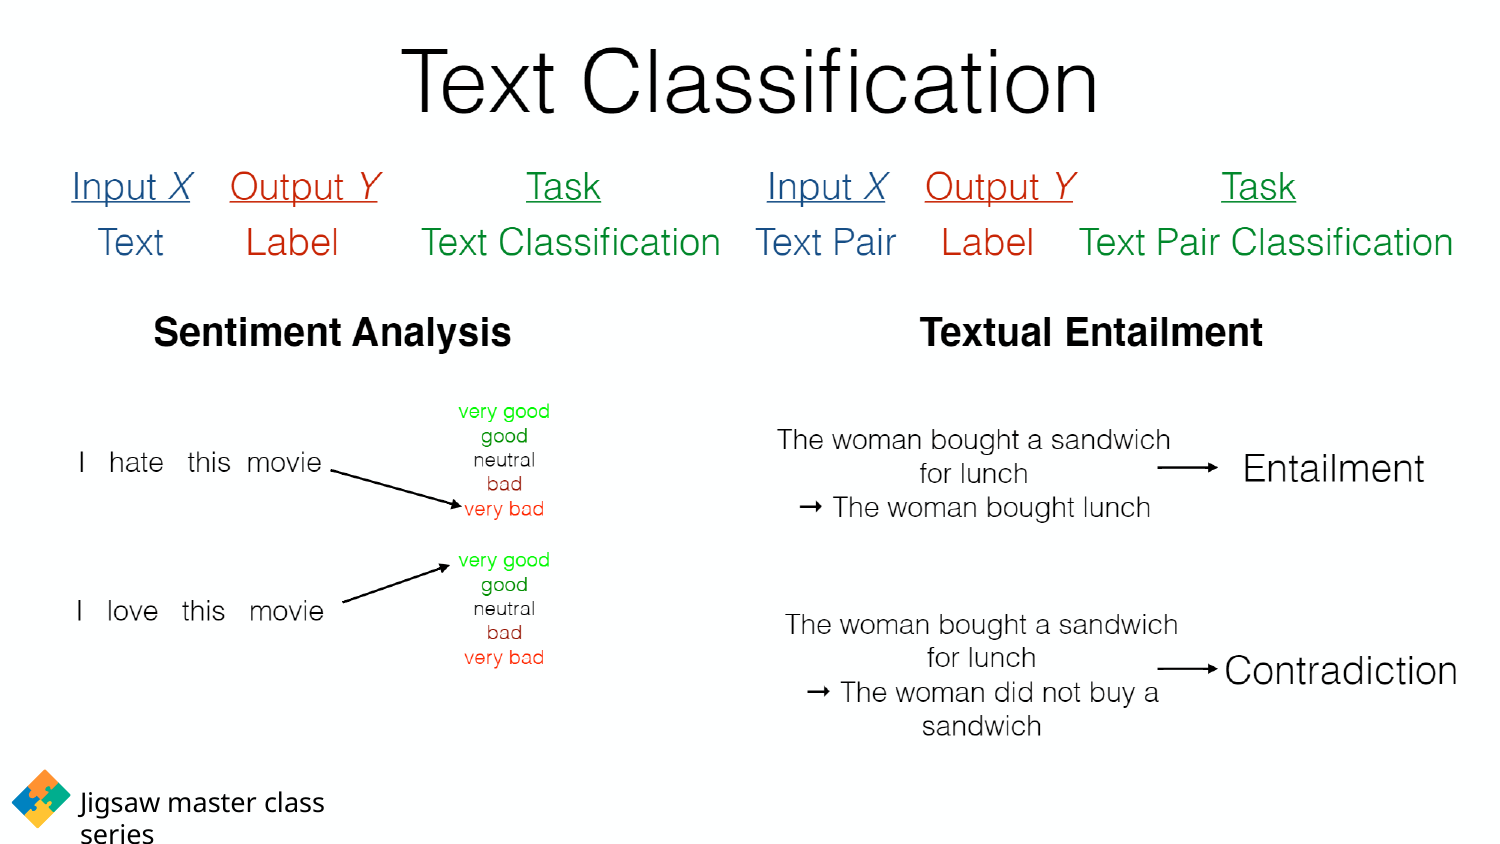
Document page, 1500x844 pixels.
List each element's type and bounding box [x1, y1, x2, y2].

text_box [8, 773, 372, 825]
picture [0, 0, 1500, 844]
